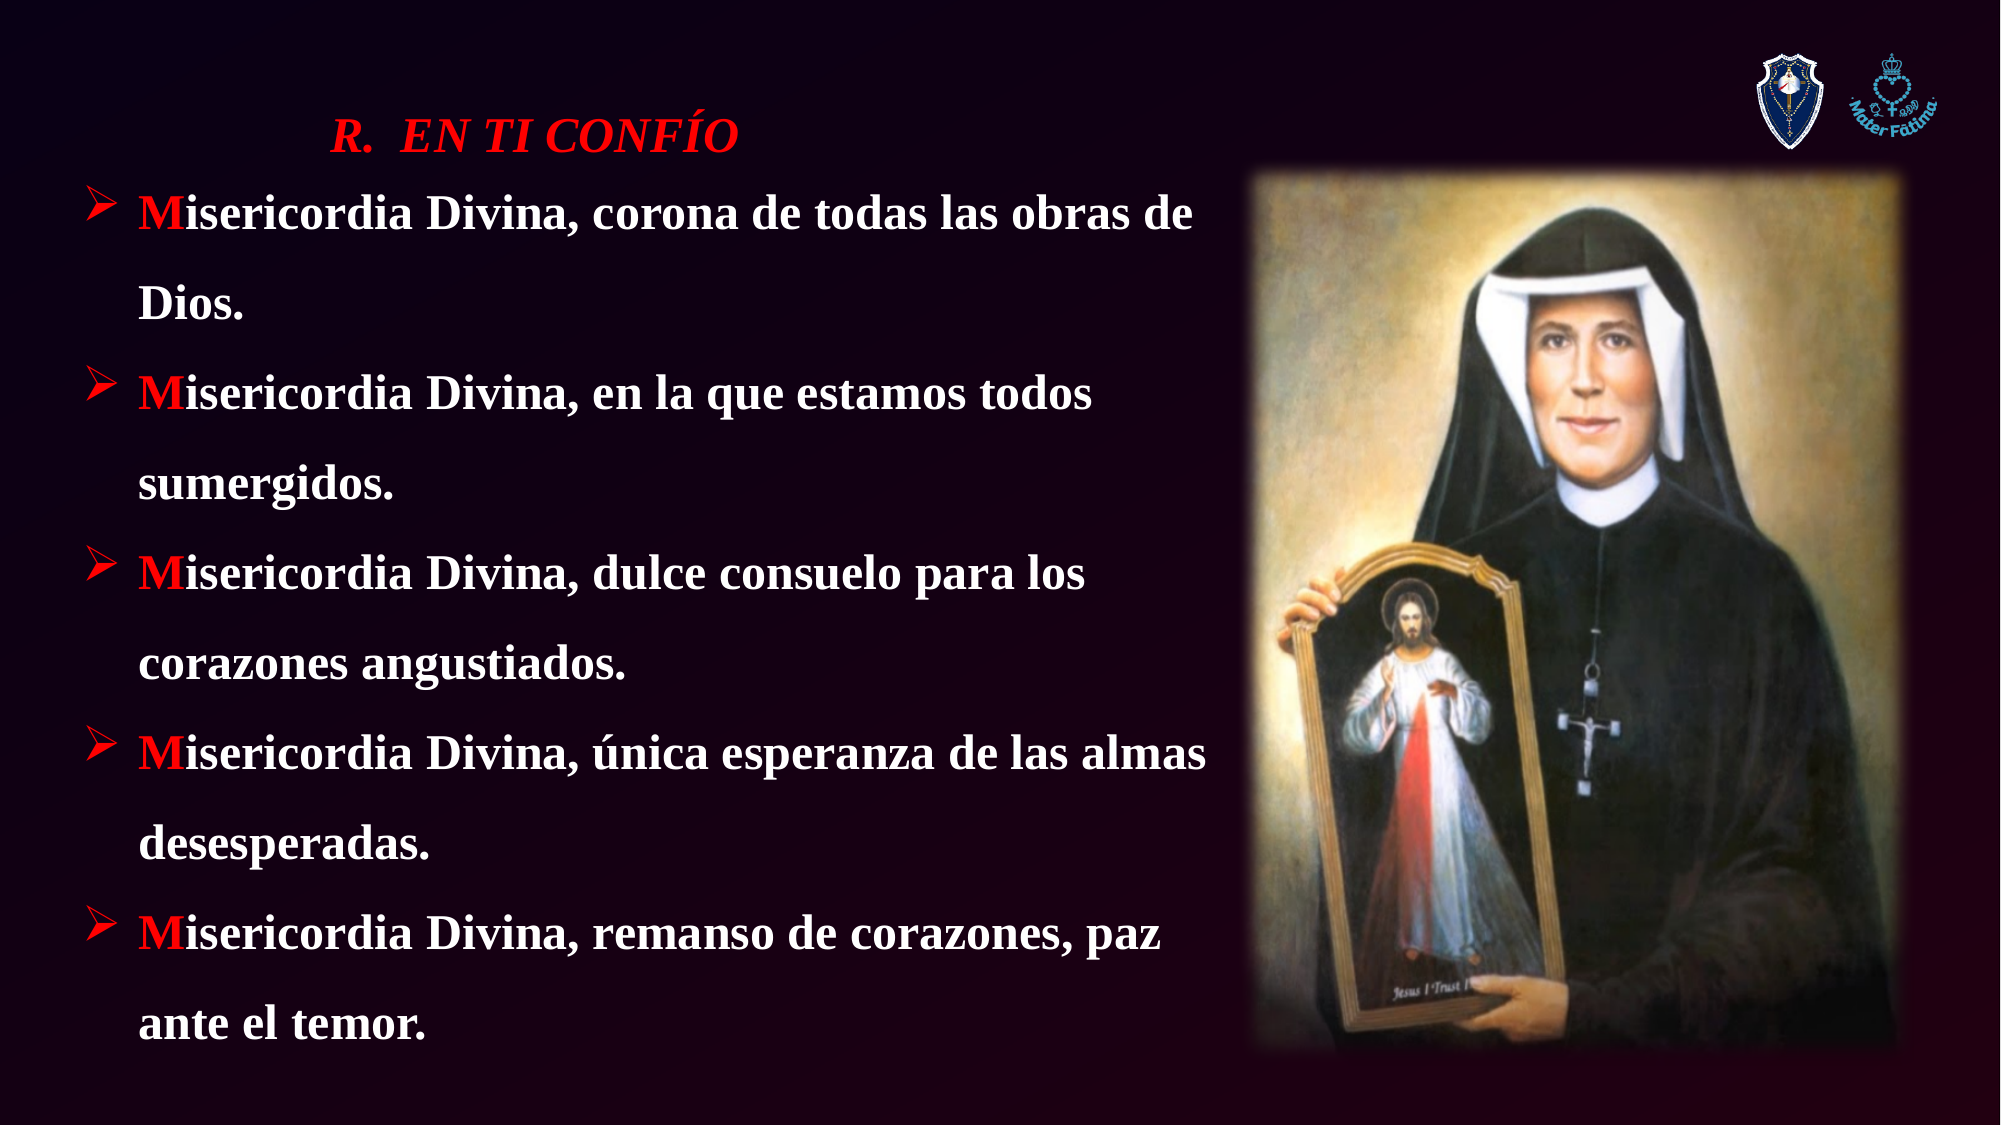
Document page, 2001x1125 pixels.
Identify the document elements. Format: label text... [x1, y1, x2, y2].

text_box R. EN TI CONFÍO [315, 95, 755, 171]
picture [0, 0, 2001, 1125]
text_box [1756, 53, 1937, 150]
text_box Misericordia Divina, corona de todas las obras de Dios. Misericordia Divina, en la que estamos todos sumergidos. Misericordia Divina, dulce consuelo para los corazones angustiados. Misericordia Divina, única esperanza de las almas desesperadas. Misericordia Divina, remanso de corazones, paz ante el temor. [67, 141, 1235, 1057]
